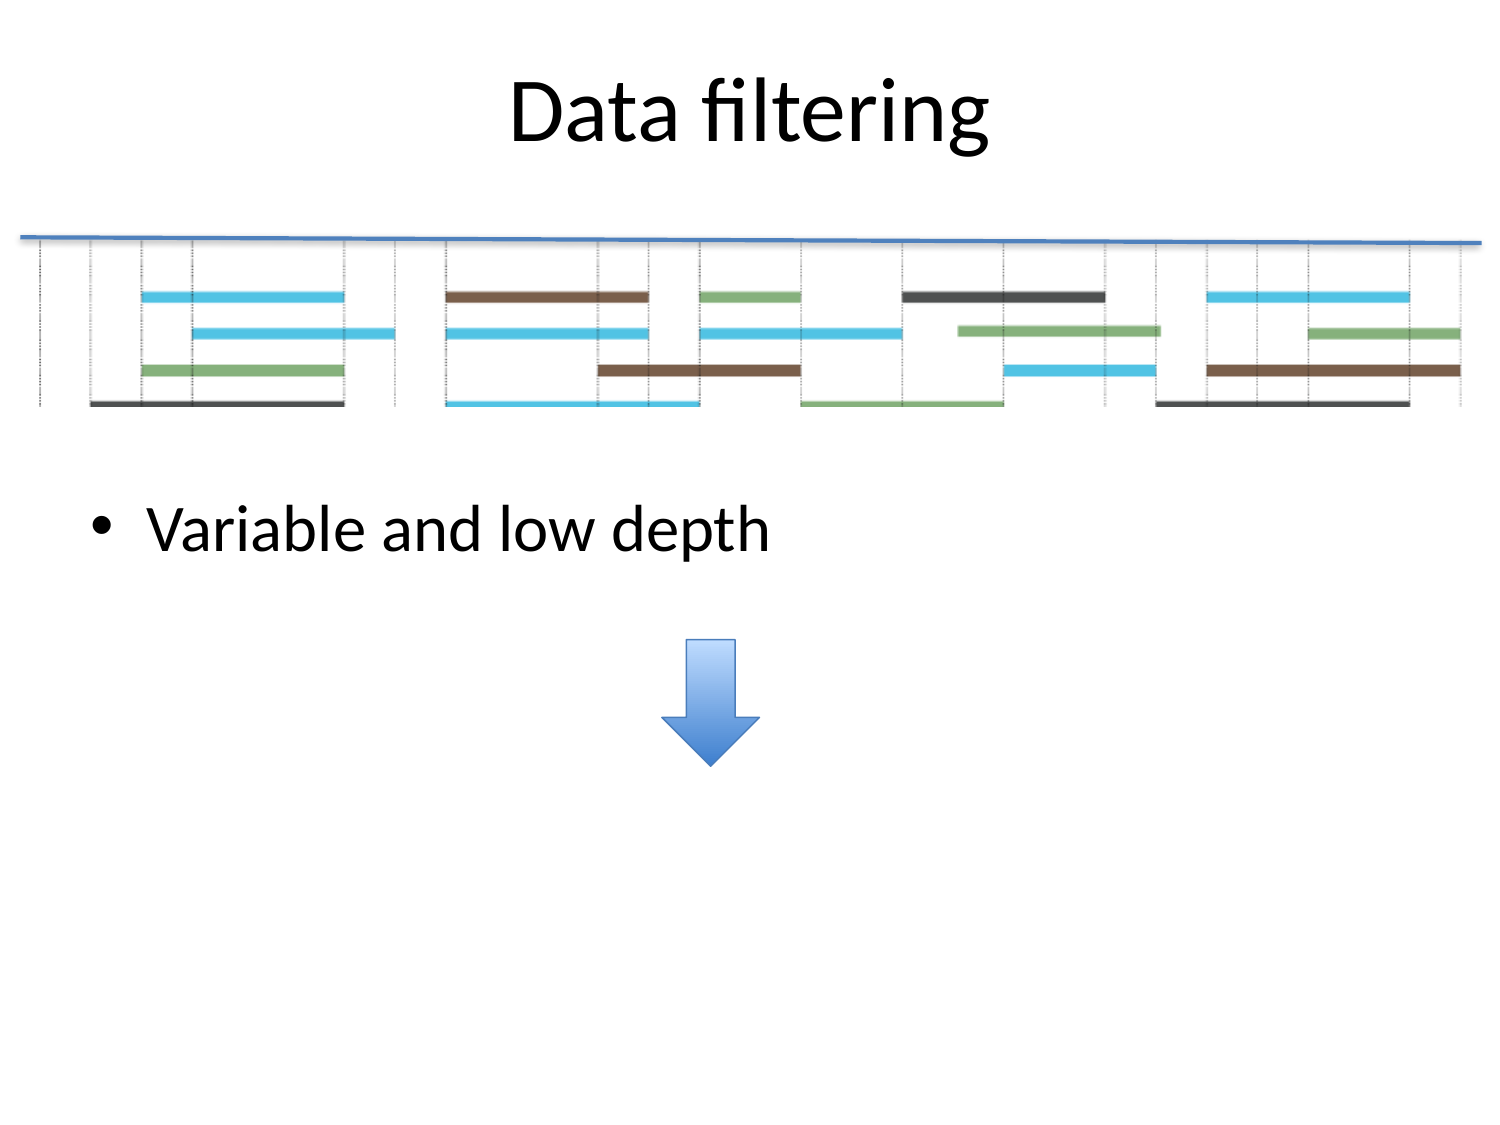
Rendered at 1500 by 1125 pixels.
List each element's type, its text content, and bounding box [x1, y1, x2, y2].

picture [0, 190, 1500, 407]
list Variable and low depth [75, 416, 1425, 1125]
title Data filtering [75, 11, 1425, 188]
text_box [661, 639, 760, 767]
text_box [19, 236, 1482, 244]
